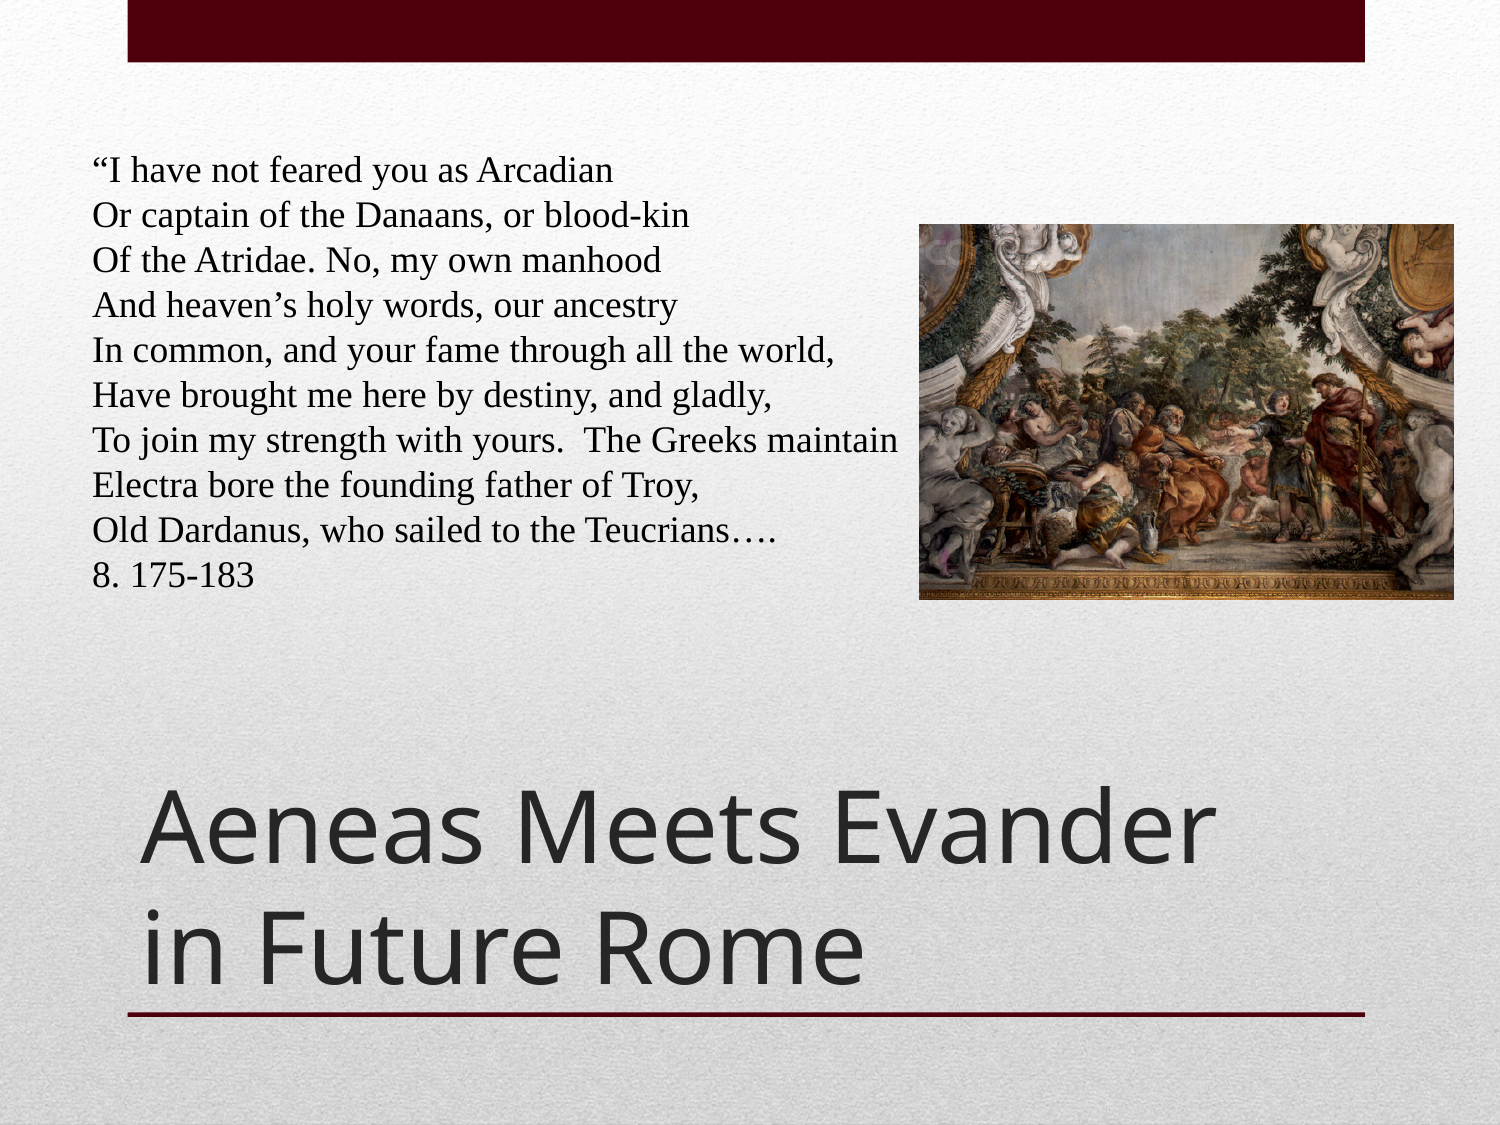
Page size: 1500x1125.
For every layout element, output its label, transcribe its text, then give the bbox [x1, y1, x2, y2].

title Aeneas Meets Evander in Future Rome [125, 750, 1238, 1013]
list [919, 224, 1455, 601]
text_box “I have not feared you as Arcadian Or captain of the Danaans, or blood-kin Of the Atridae. No, my own manhood And heaven’s holy words, our ancestry In common, and your fame through all the world, Have brought me here by destiny, and gladly, To join my strength with yours. The Greeks maintain Electra bore the founding father of Troy, Old Dardanus, who sailed to the Teucrians…. 8. 175-183 [77, 137, 915, 603]
